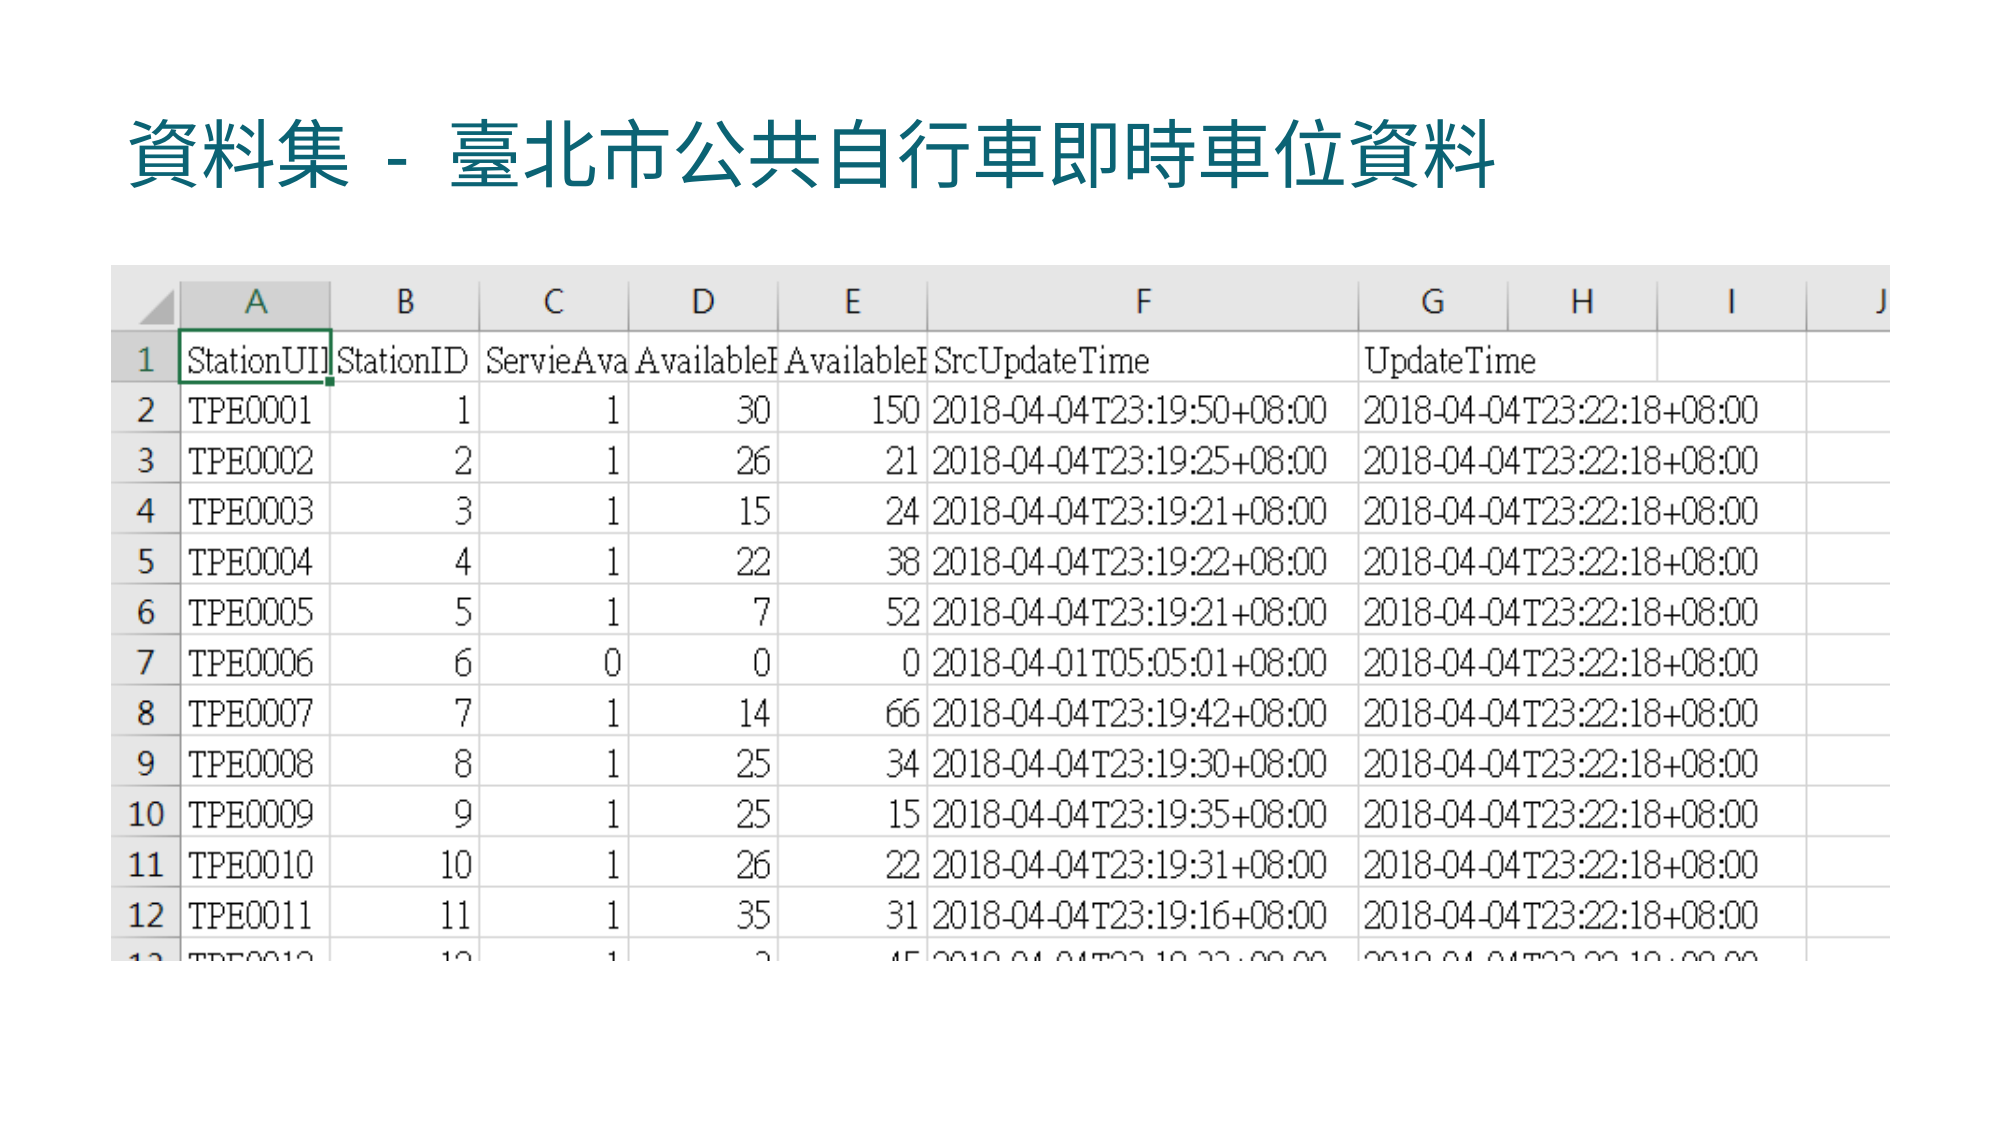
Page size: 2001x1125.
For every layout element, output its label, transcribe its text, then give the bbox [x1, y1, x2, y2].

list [110, 265, 1890, 961]
title 資料集 - 臺北市公共自行車即時車位資料 [111, 99, 1522, 265]
